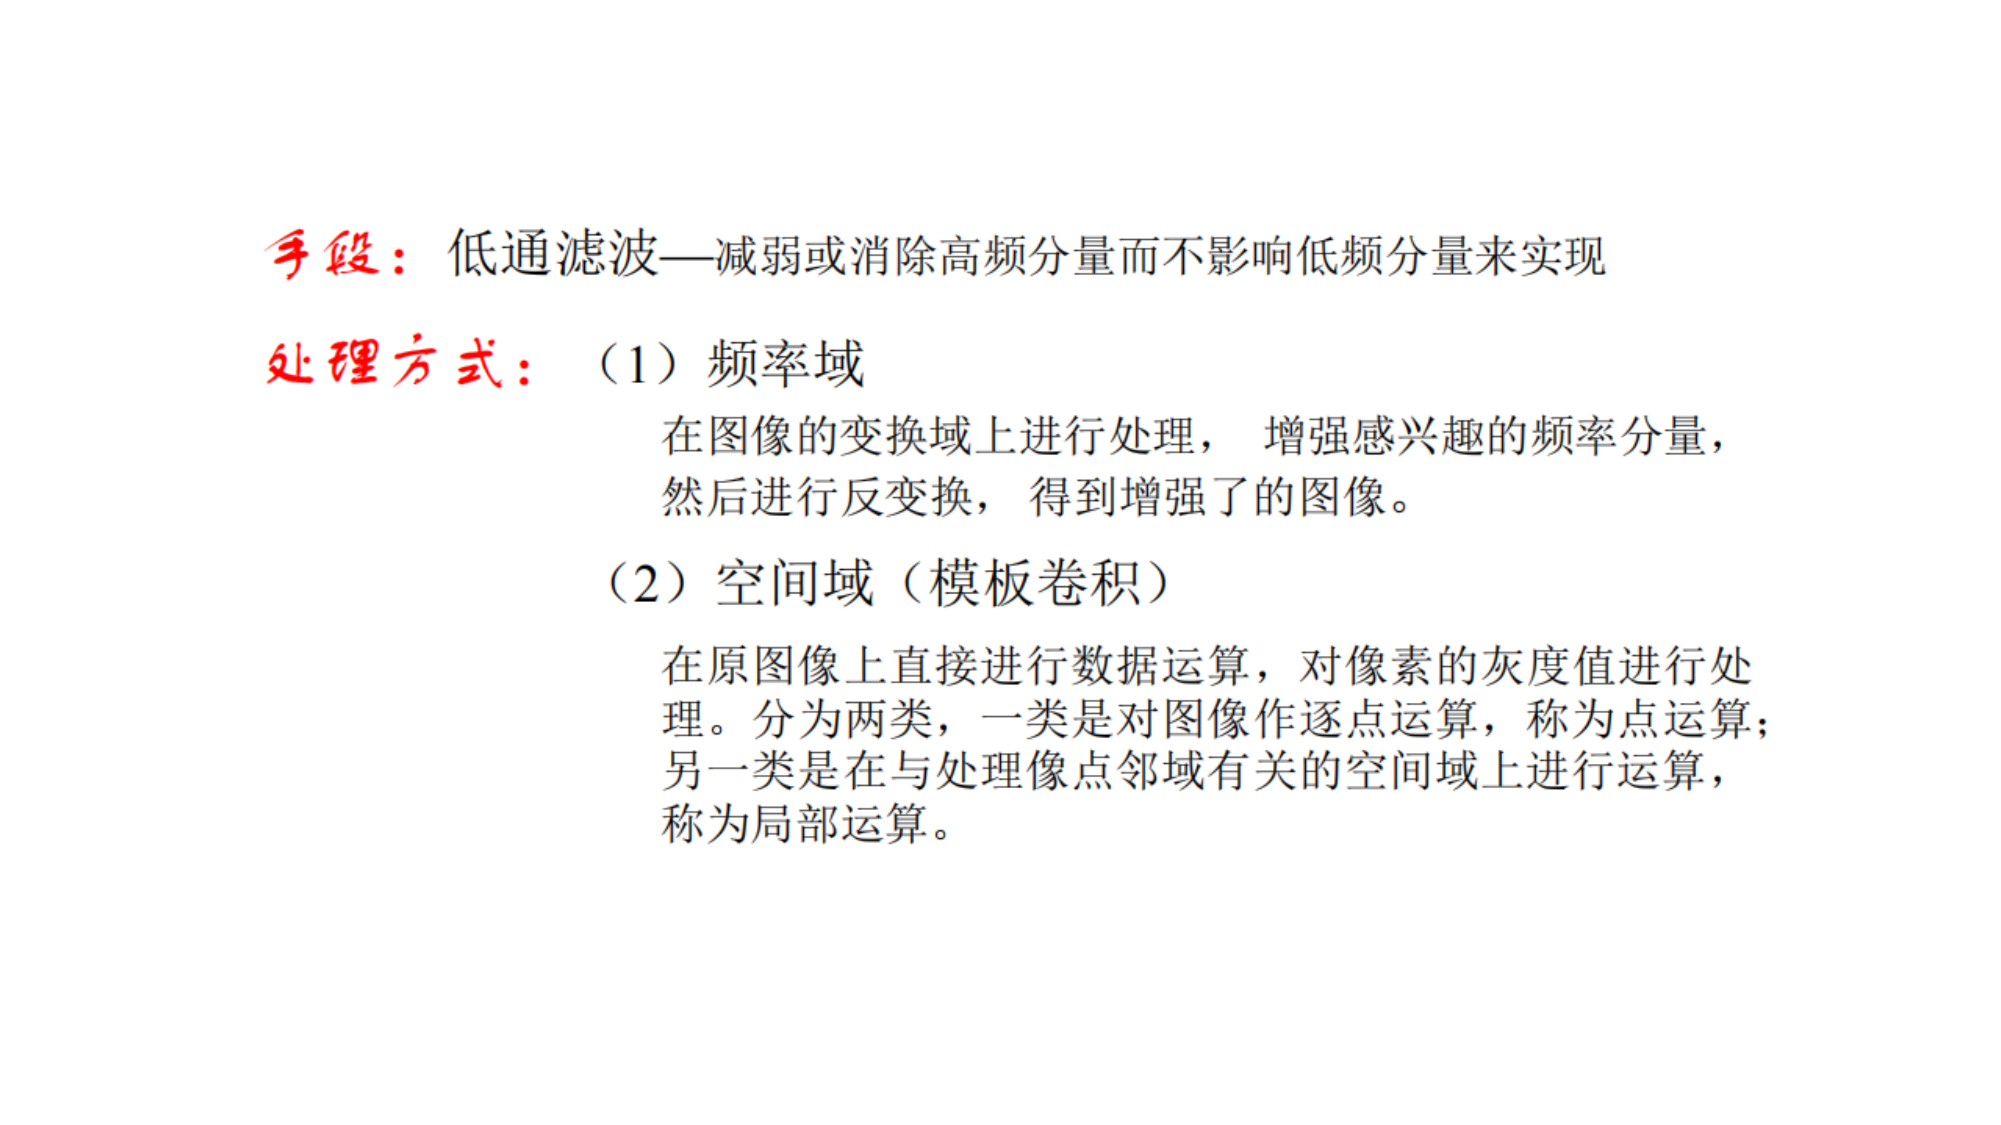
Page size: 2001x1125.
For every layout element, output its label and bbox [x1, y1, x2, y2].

picture [218, 142, 1782, 983]
